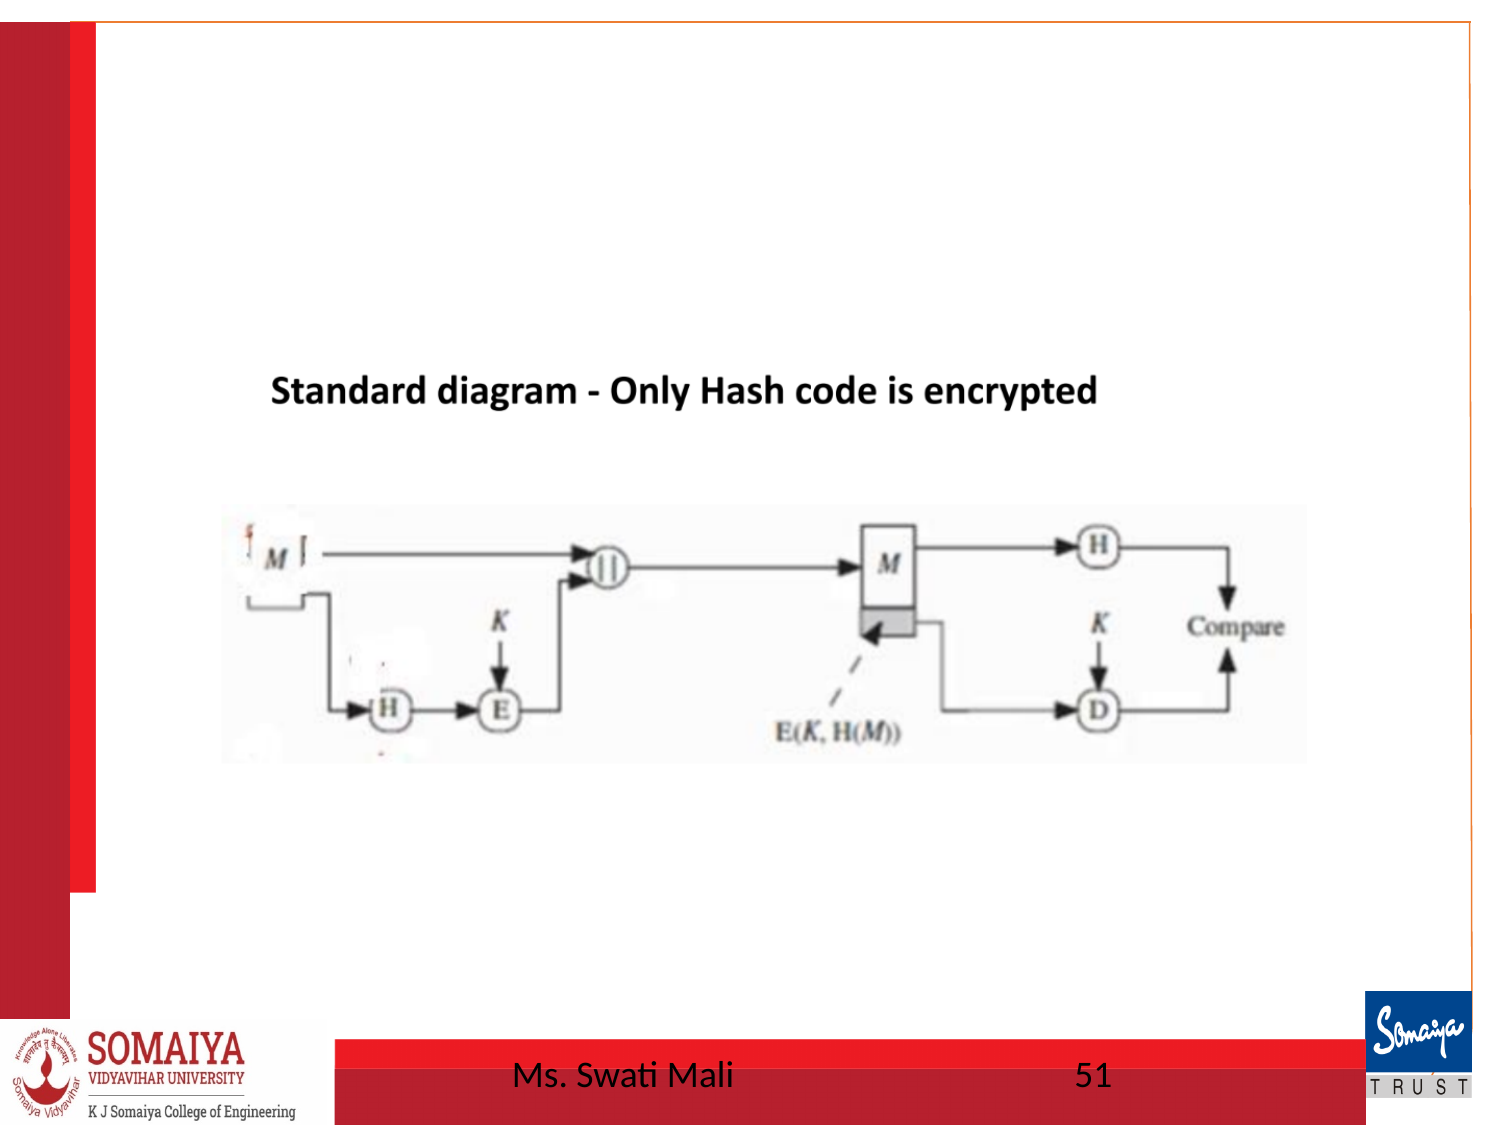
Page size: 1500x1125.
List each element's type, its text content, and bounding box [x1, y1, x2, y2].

picture [335, 1040, 1365, 1125]
picture [192, 360, 1307, 765]
footer Ms. Swati Mali [496, 1042, 1004, 1103]
picture [1365, 991, 1472, 1098]
picture [0, 22, 327, 1125]
slide_number 51 [1059, 1042, 1397, 1103]
